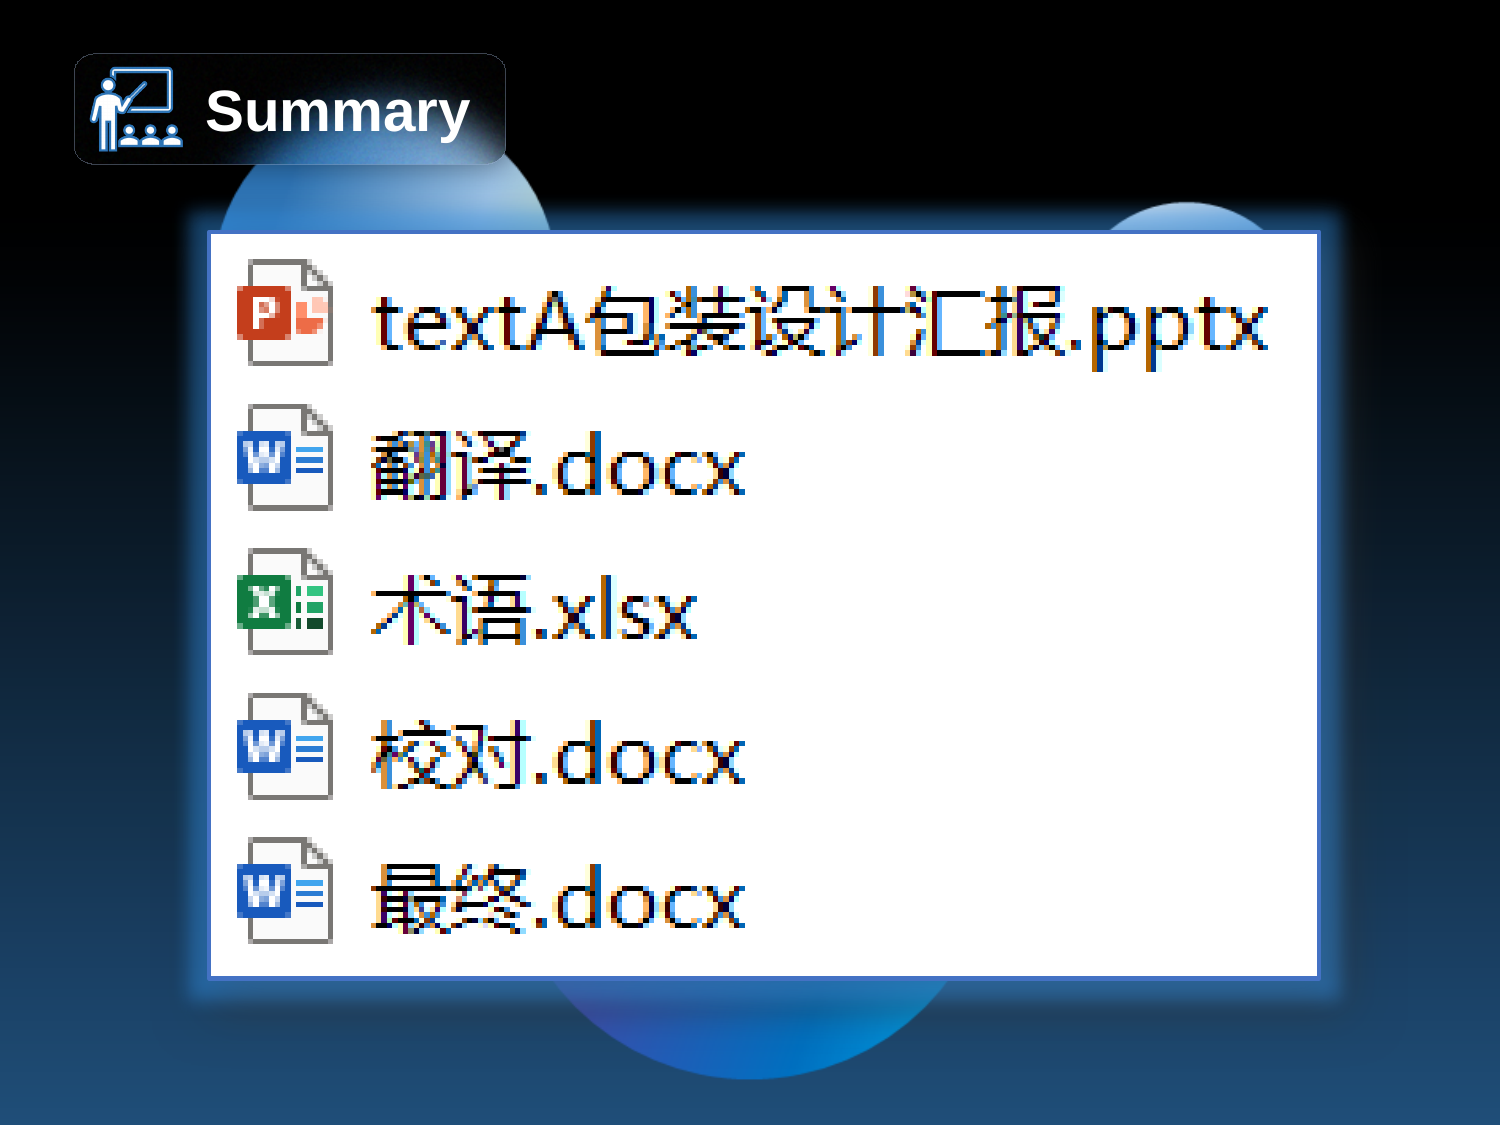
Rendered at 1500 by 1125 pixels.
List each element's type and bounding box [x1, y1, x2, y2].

picture [0, 0, 1500, 1125]
text_box [74, 53, 506, 165]
